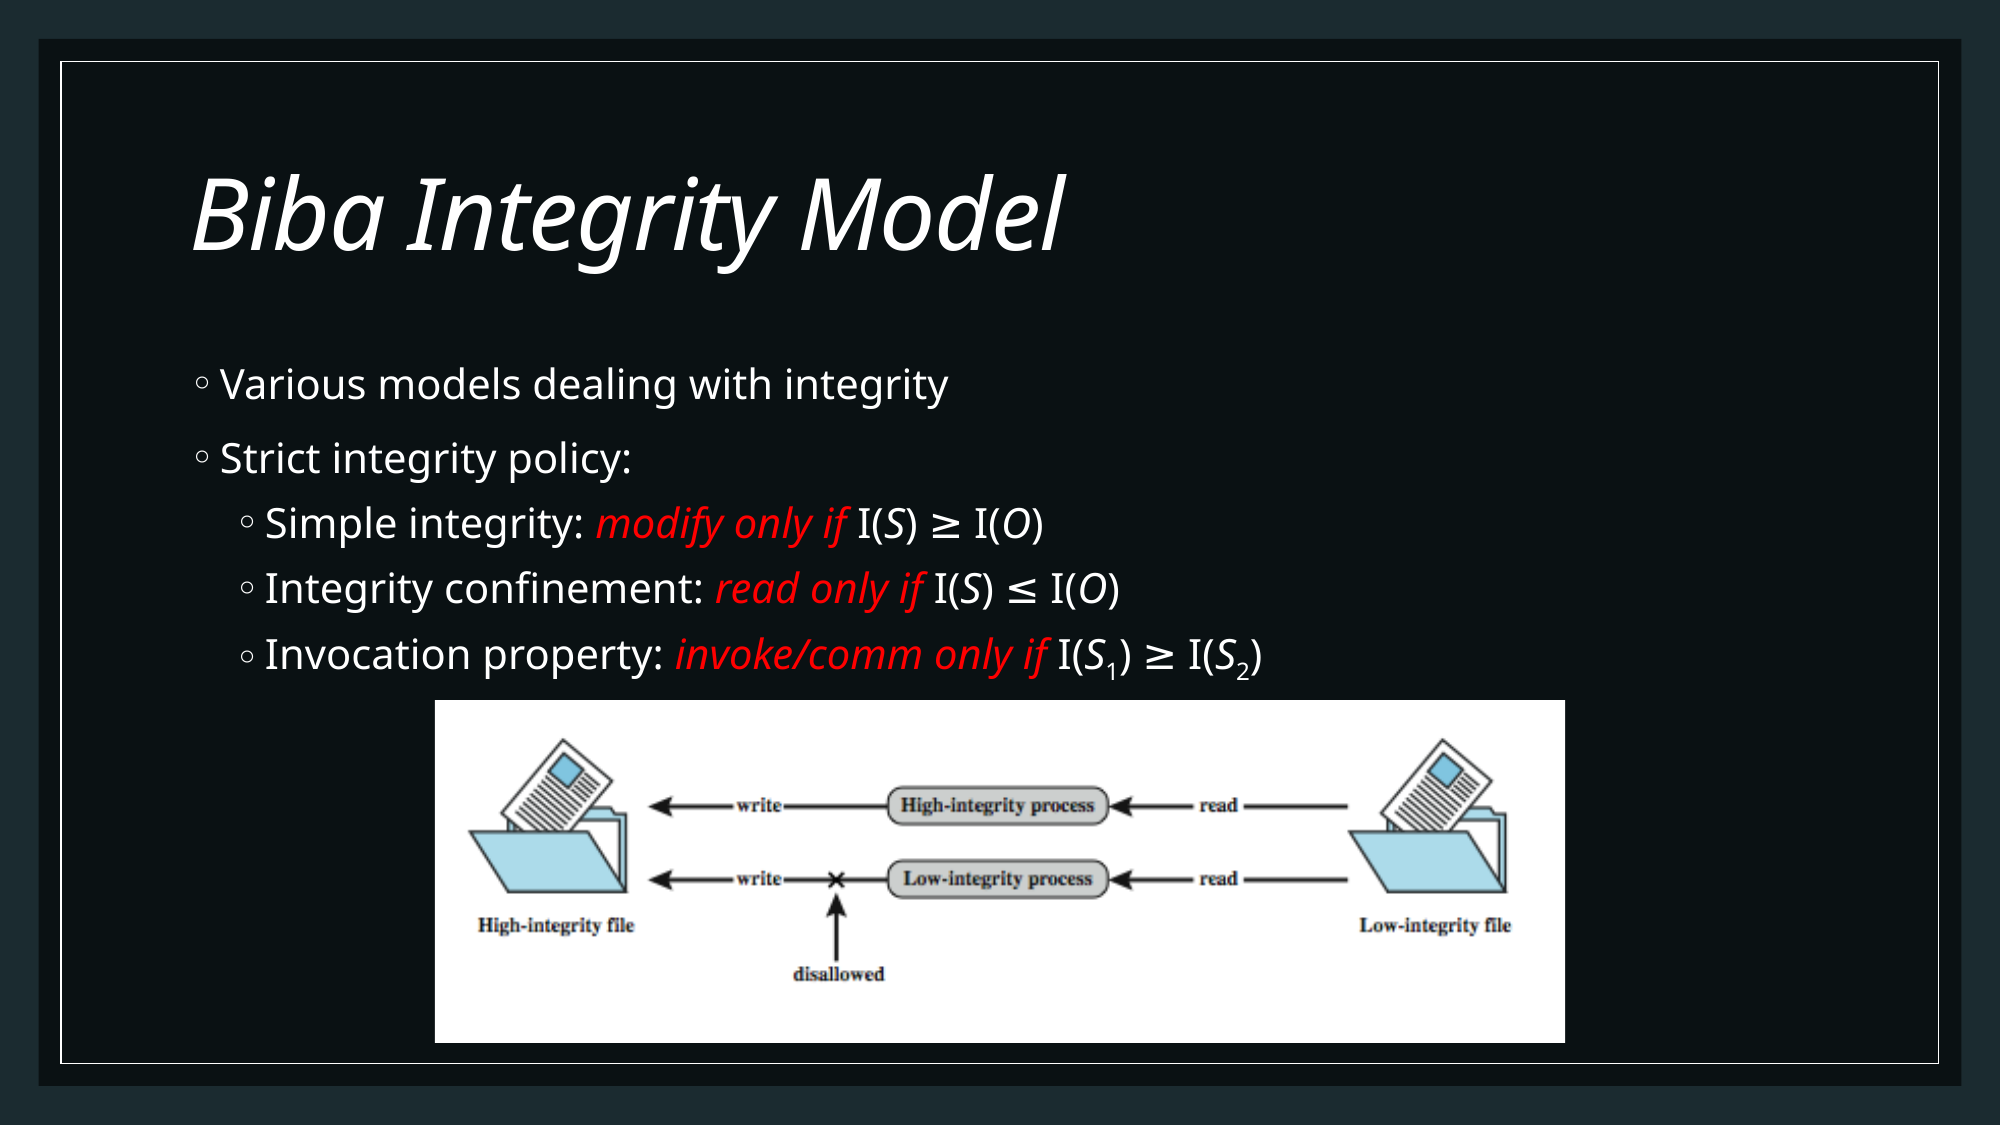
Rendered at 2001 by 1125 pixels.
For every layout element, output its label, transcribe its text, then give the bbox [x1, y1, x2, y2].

picture [434, 700, 1566, 1043]
list Various models dealing with integrity Strict integrity policy: Simple integrity: modify only if I(S) ≥ I(O) Integrity confinement: read only if I(S) ≤ I(O) Invocation property: invoke/comm only if I(S1) ≥ I(S2) [174, 345, 1825, 977]
title Biba Integrity Model [174, 105, 1825, 331]
